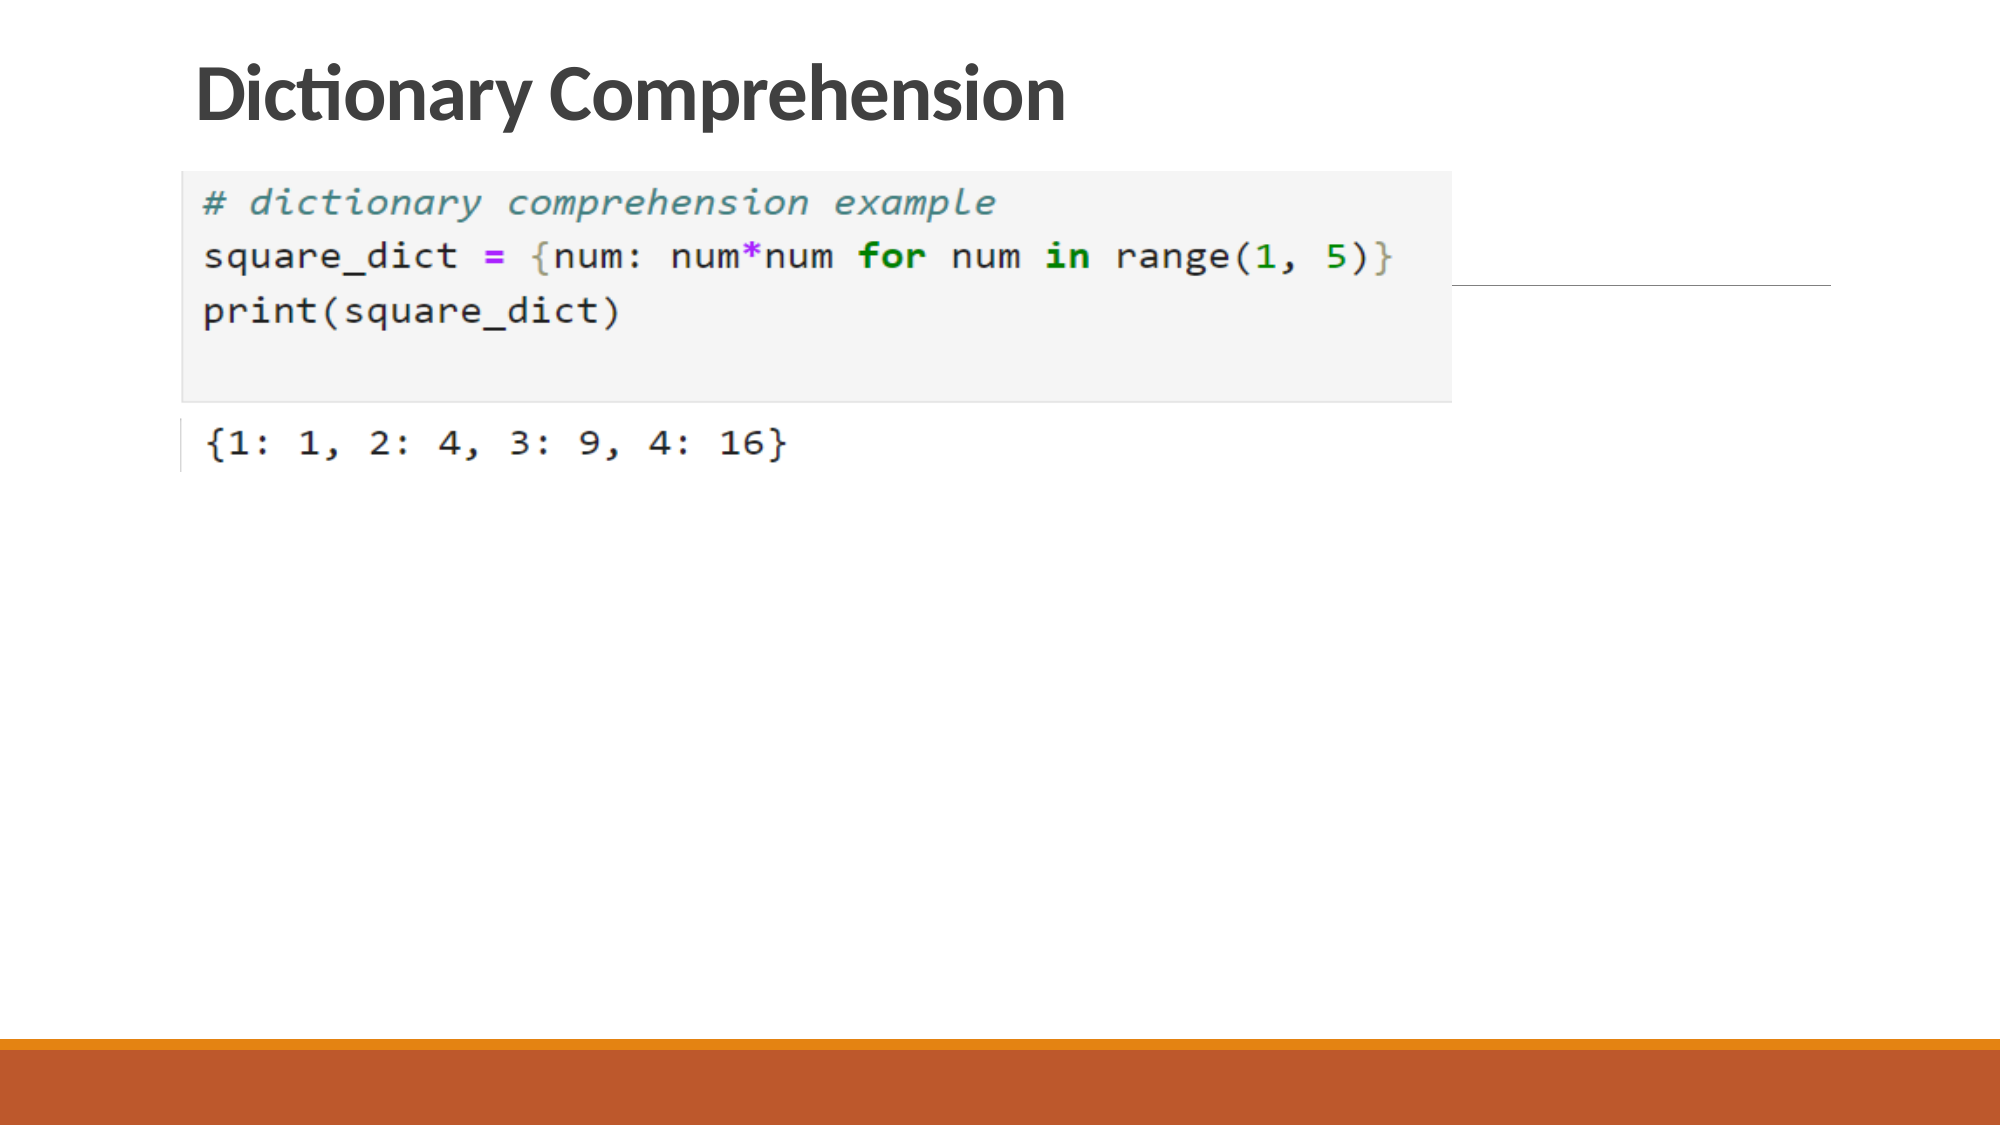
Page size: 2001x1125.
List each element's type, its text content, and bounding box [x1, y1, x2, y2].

title Dictionary Comprehension [180, 47, 1830, 145]
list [179, 170, 1453, 472]
